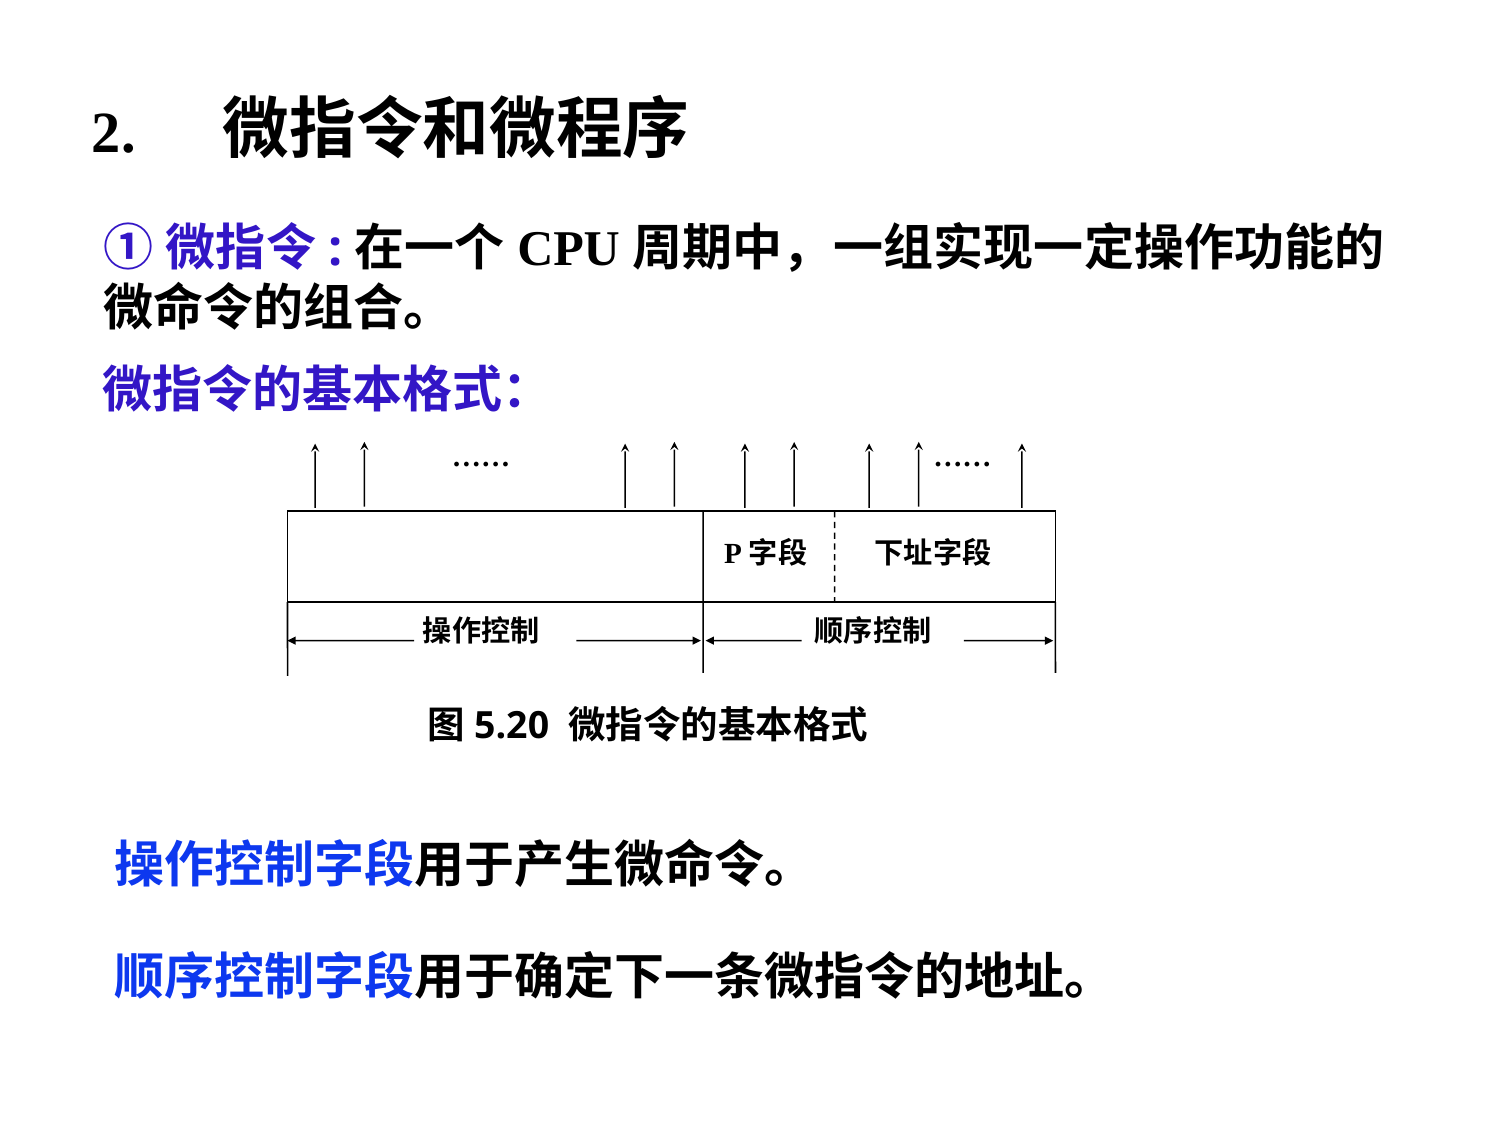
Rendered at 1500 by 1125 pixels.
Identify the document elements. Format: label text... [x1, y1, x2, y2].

text_box ①微指令:在一个CPU周期中，一组实现一定操作功能的微命令的组合。 [88, 207, 1400, 343]
list 2. 微指令和微程序 [76, 78, 1352, 754]
text_box 顺序控制字段用于确定下一条微指令的地址。 [99, 937, 1194, 1013]
text_box 操作控制字段用于产生微命令。 [99, 824, 1313, 900]
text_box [287, 437, 1056, 804]
text_box 微指令的基本格式： [87, 349, 975, 425]
